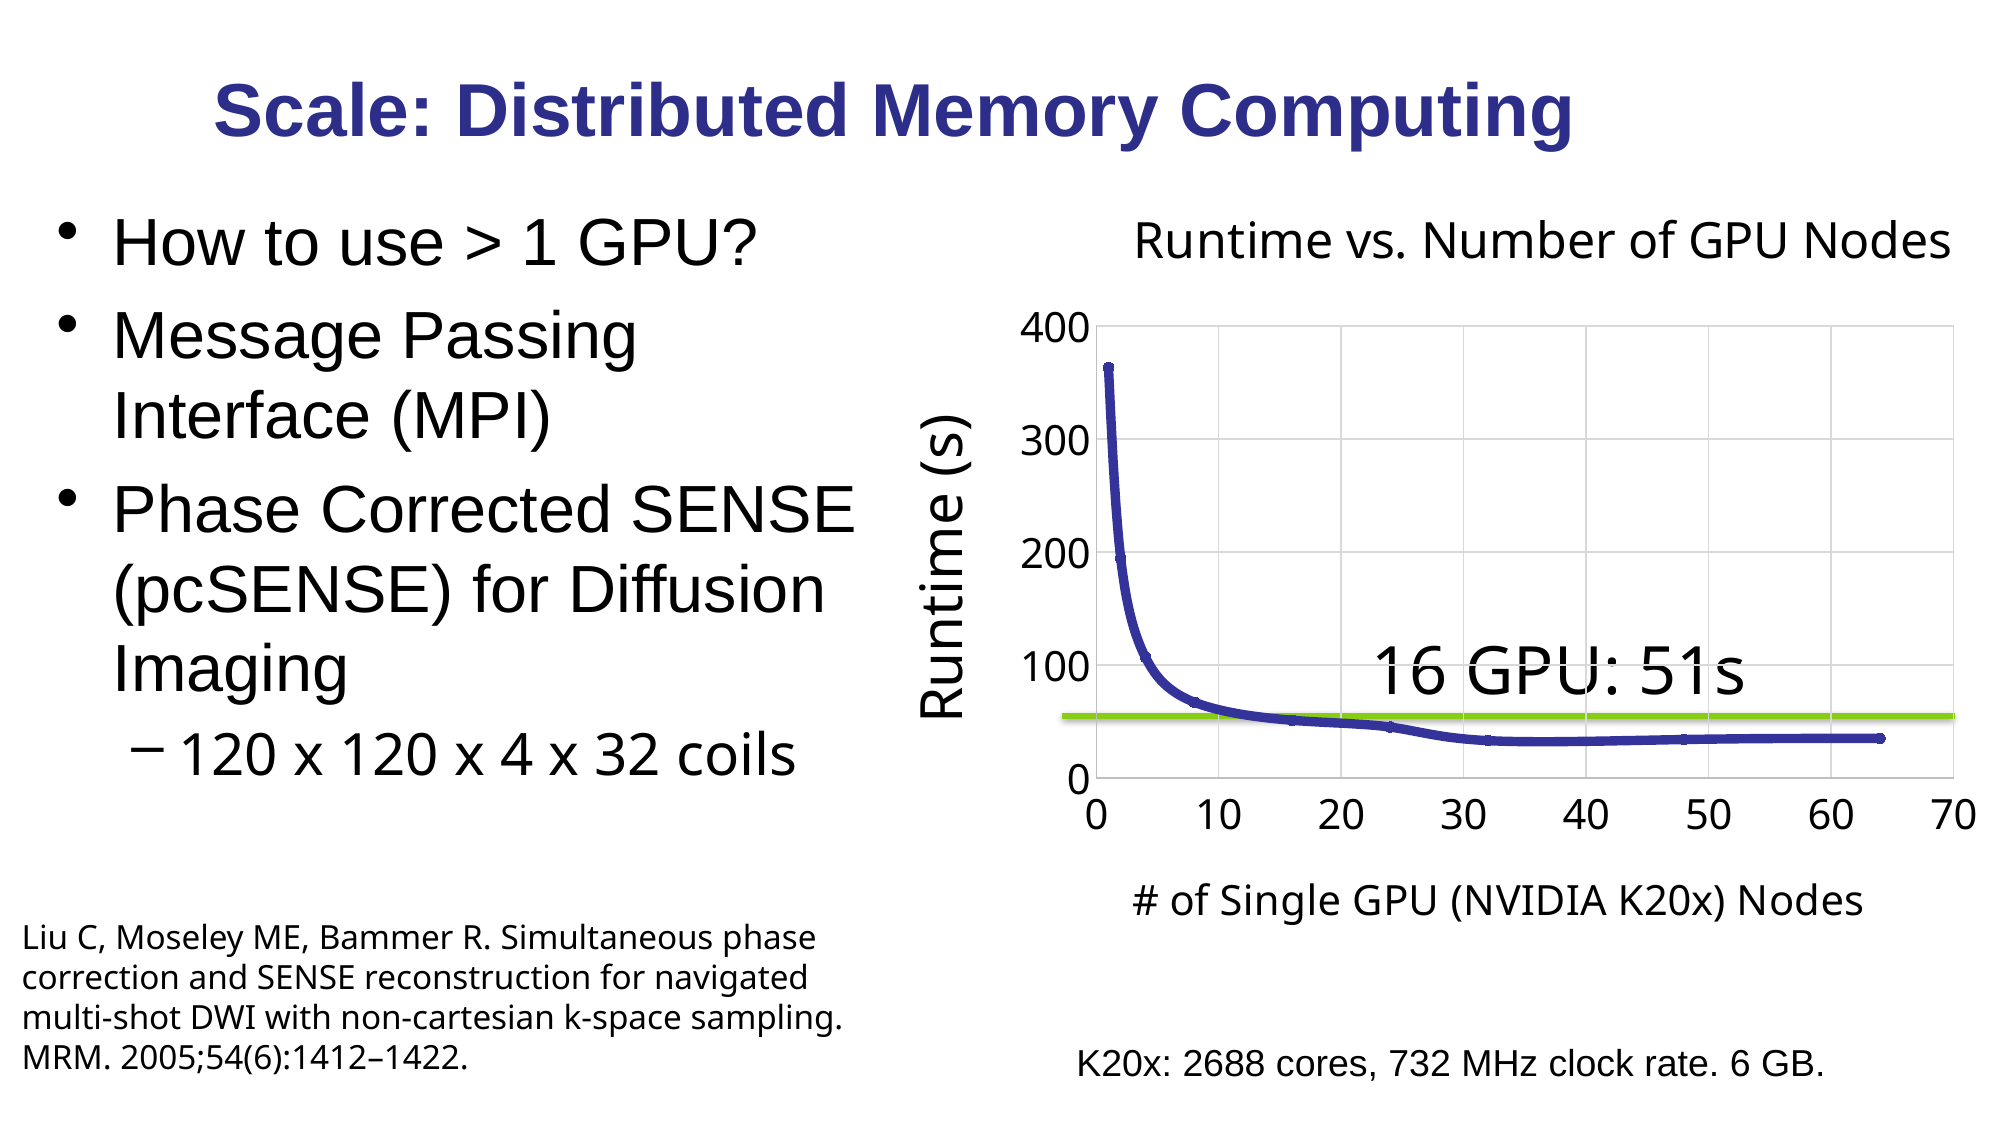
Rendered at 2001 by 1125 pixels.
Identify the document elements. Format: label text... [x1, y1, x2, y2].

text_box K20x: 2688 cores, 732 MHz clock rate. 6 GB. [1061, 1031, 1993, 1091]
title Scale: Distributed Memory Computing [198, 12, 1784, 191]
chart [855, 159, 2000, 966]
text_box Liu C, Moseley ME, Bammer R. Simultaneous phase correction and SENSE reconstruction for navigated multi-shot DWI with non-cartesian k-space sampling. MRM. 2005;54(6):1412–1422. [6, 909, 891, 1084]
list How to use > 1 GPU? Message Passing Interface (MPI) Phase Corrected SENSE (pcSENSE) for Diffusion Imaging 120 x 120 x 4 x 32 coils [41, 191, 850, 909]
